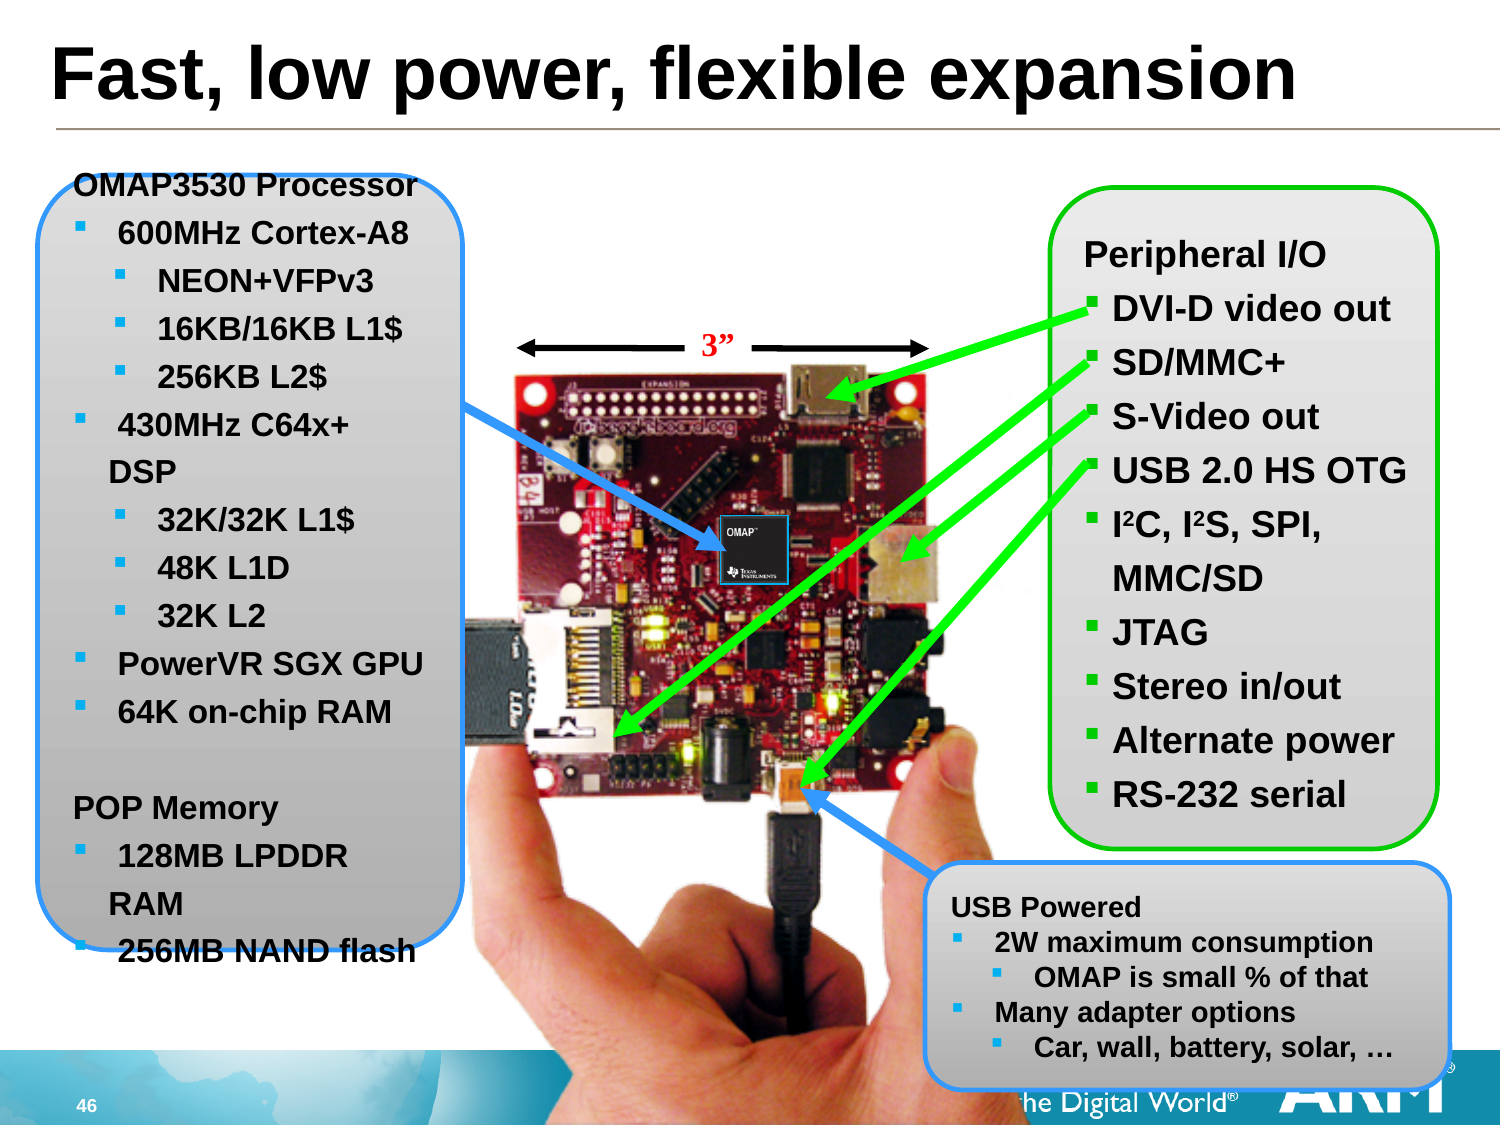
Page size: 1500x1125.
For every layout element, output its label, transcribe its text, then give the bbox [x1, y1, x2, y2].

text_box OMAP3530 Processor 600MHz Cortex-A8 NEON+VFPv3 16KB/16KB L1$ 256KB L2$ 430MHz C64x+ DSP 32K/32K L1$ 48K L1D 32K L2 PowerVR SGX GPU 64K on-chip RAM POP Memory 128MB LPDDR RAM 256MB NAND flash [37, 174, 463, 950]
text_box [516, 341, 684, 349]
text_box [752, 342, 930, 349]
picture [0, 351, 1500, 1125]
title Fast, low power, flexible expansion [35, 1, 1476, 139]
text_box Peripheral I/O DVI-D video out SD/MMC+ S-Video out USB 2.0 HS OTG I2C, I2S, SPI, MMC/SD JTAG Stereo in/out Alternate power RS-232 serial [1049, 187, 1438, 849]
text_box 3” [684, 315, 752, 349]
text_box USB Powered 2W maximum consumption OMAP is small % of that Many adapter options Car, wall, battery, solar, … [1058, 862, 1450, 1091]
